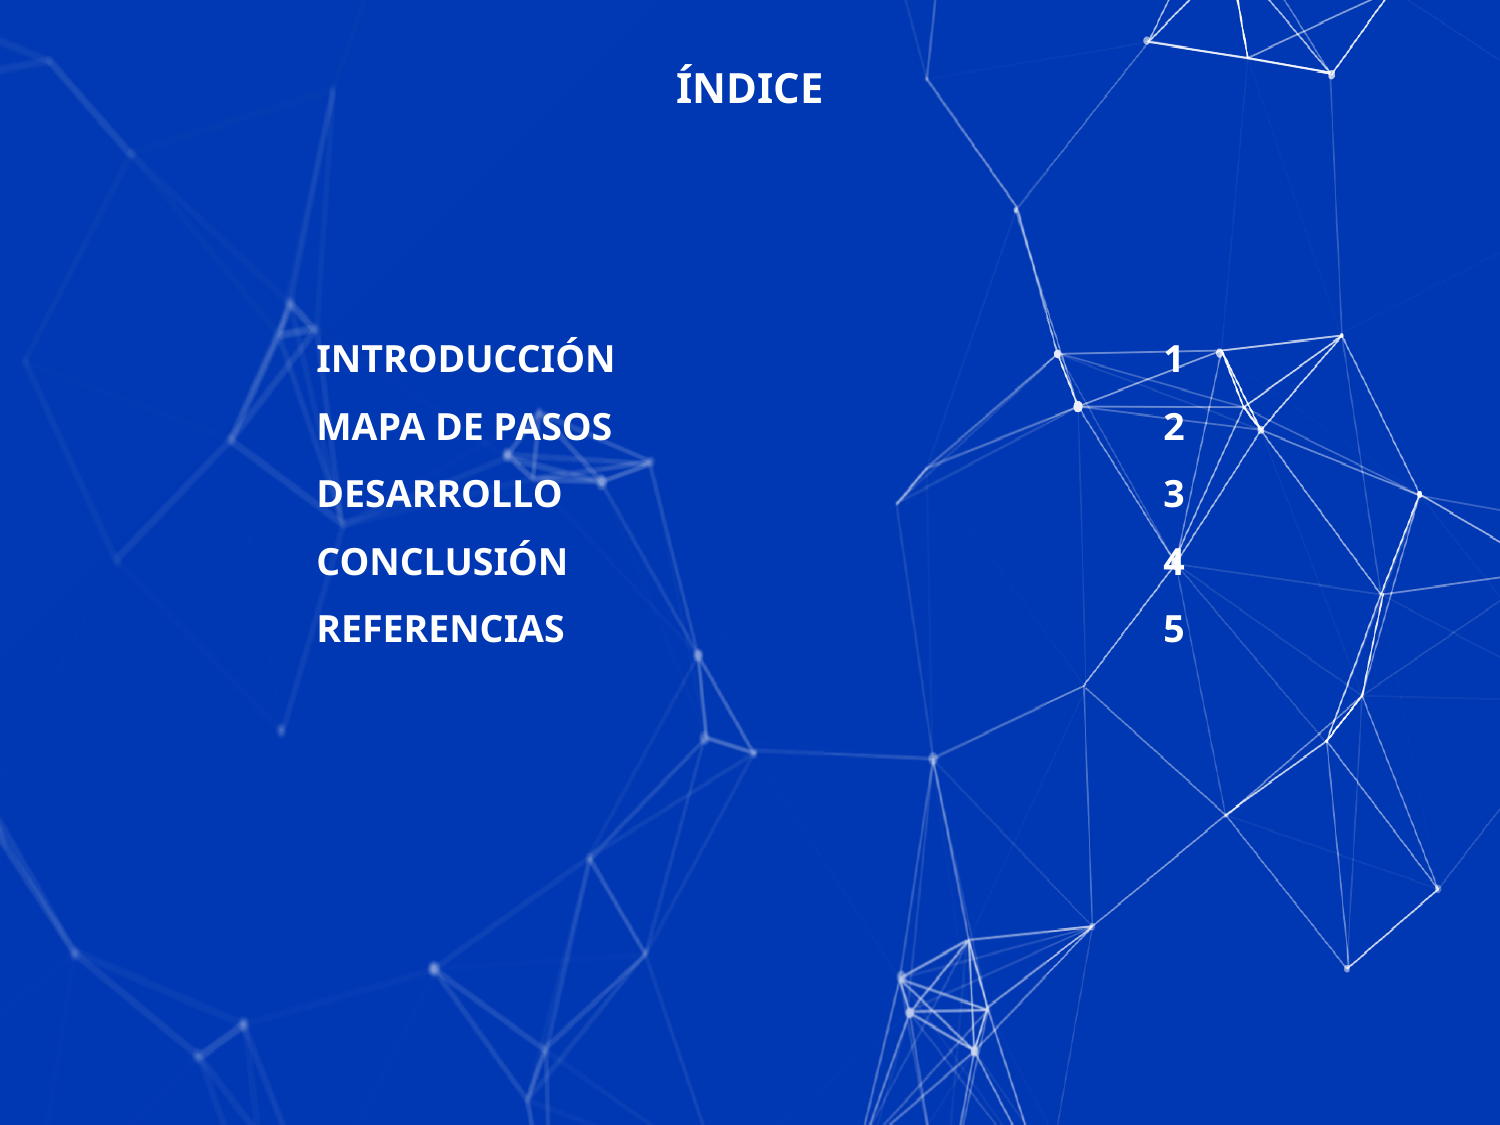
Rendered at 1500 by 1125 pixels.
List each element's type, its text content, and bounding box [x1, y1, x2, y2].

picture [0, 119, 1500, 1125]
text_box ÍNDICE [0, 62, 1500, 119]
text_box INTRODUCCIÓN MAPA DE PASOS DESARROLLO CONCLUSIÓN REFERENCIAS [316, 312, 929, 650]
text_box 1 2 3 4 5 [1163, 312, 1207, 650]
picture [0, 0, 1500, 62]
